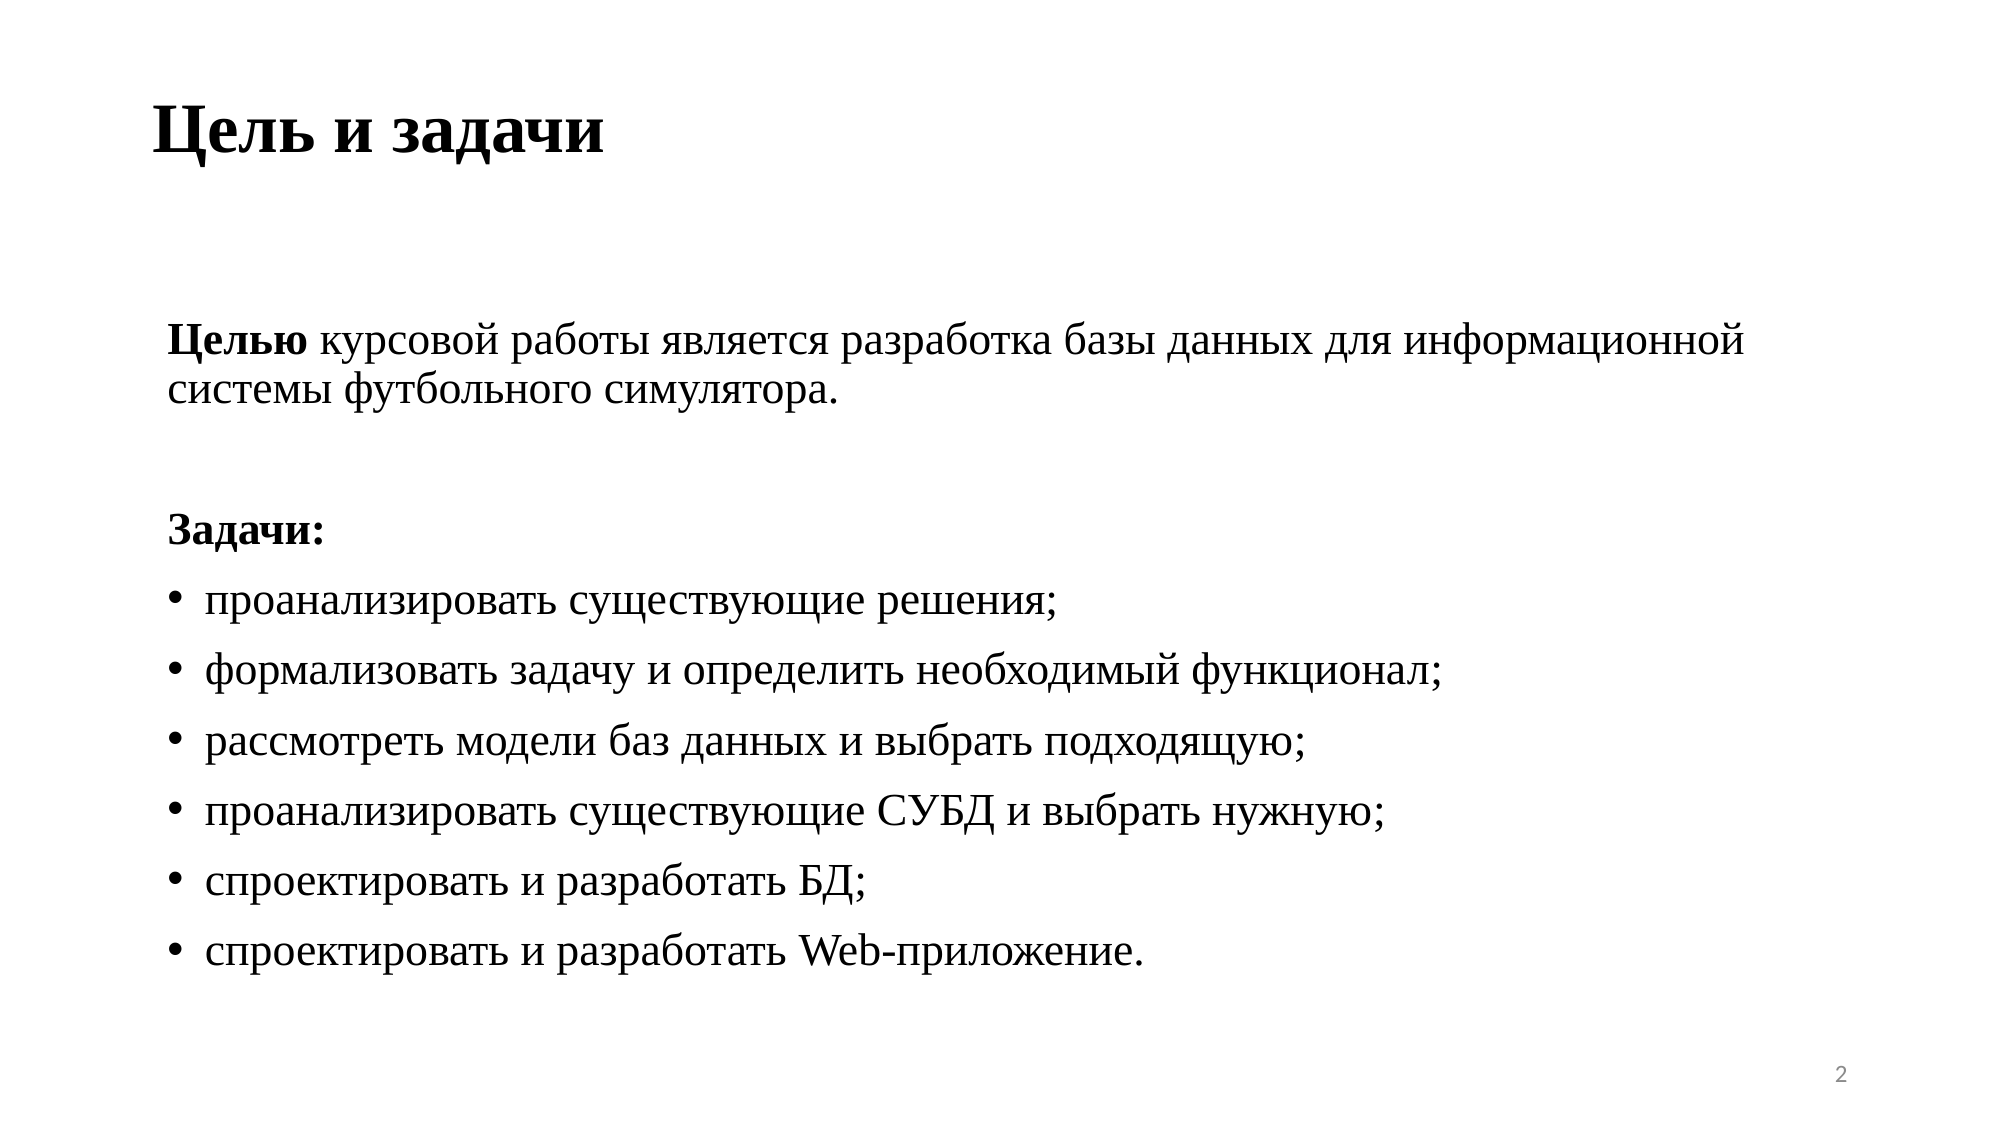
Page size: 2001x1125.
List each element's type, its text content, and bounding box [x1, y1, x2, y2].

slide_number 2 [1412, 1042, 1863, 1103]
title Цель и задачи [137, 20, 1863, 238]
list Целью курсовой работы является разработка базы данных для информационной системы футбольного симулятора. Задачи: проанализировать существующие решения; формализовать задачу и определить необходимый функционал; рассмотреть модели баз данных и выбрать подходящую; проанализировать существующие СУБД и выбрать нужную; спроектировать и разработать БД; спроектировать и разработать Web-приложение. [152, 307, 1937, 996]
